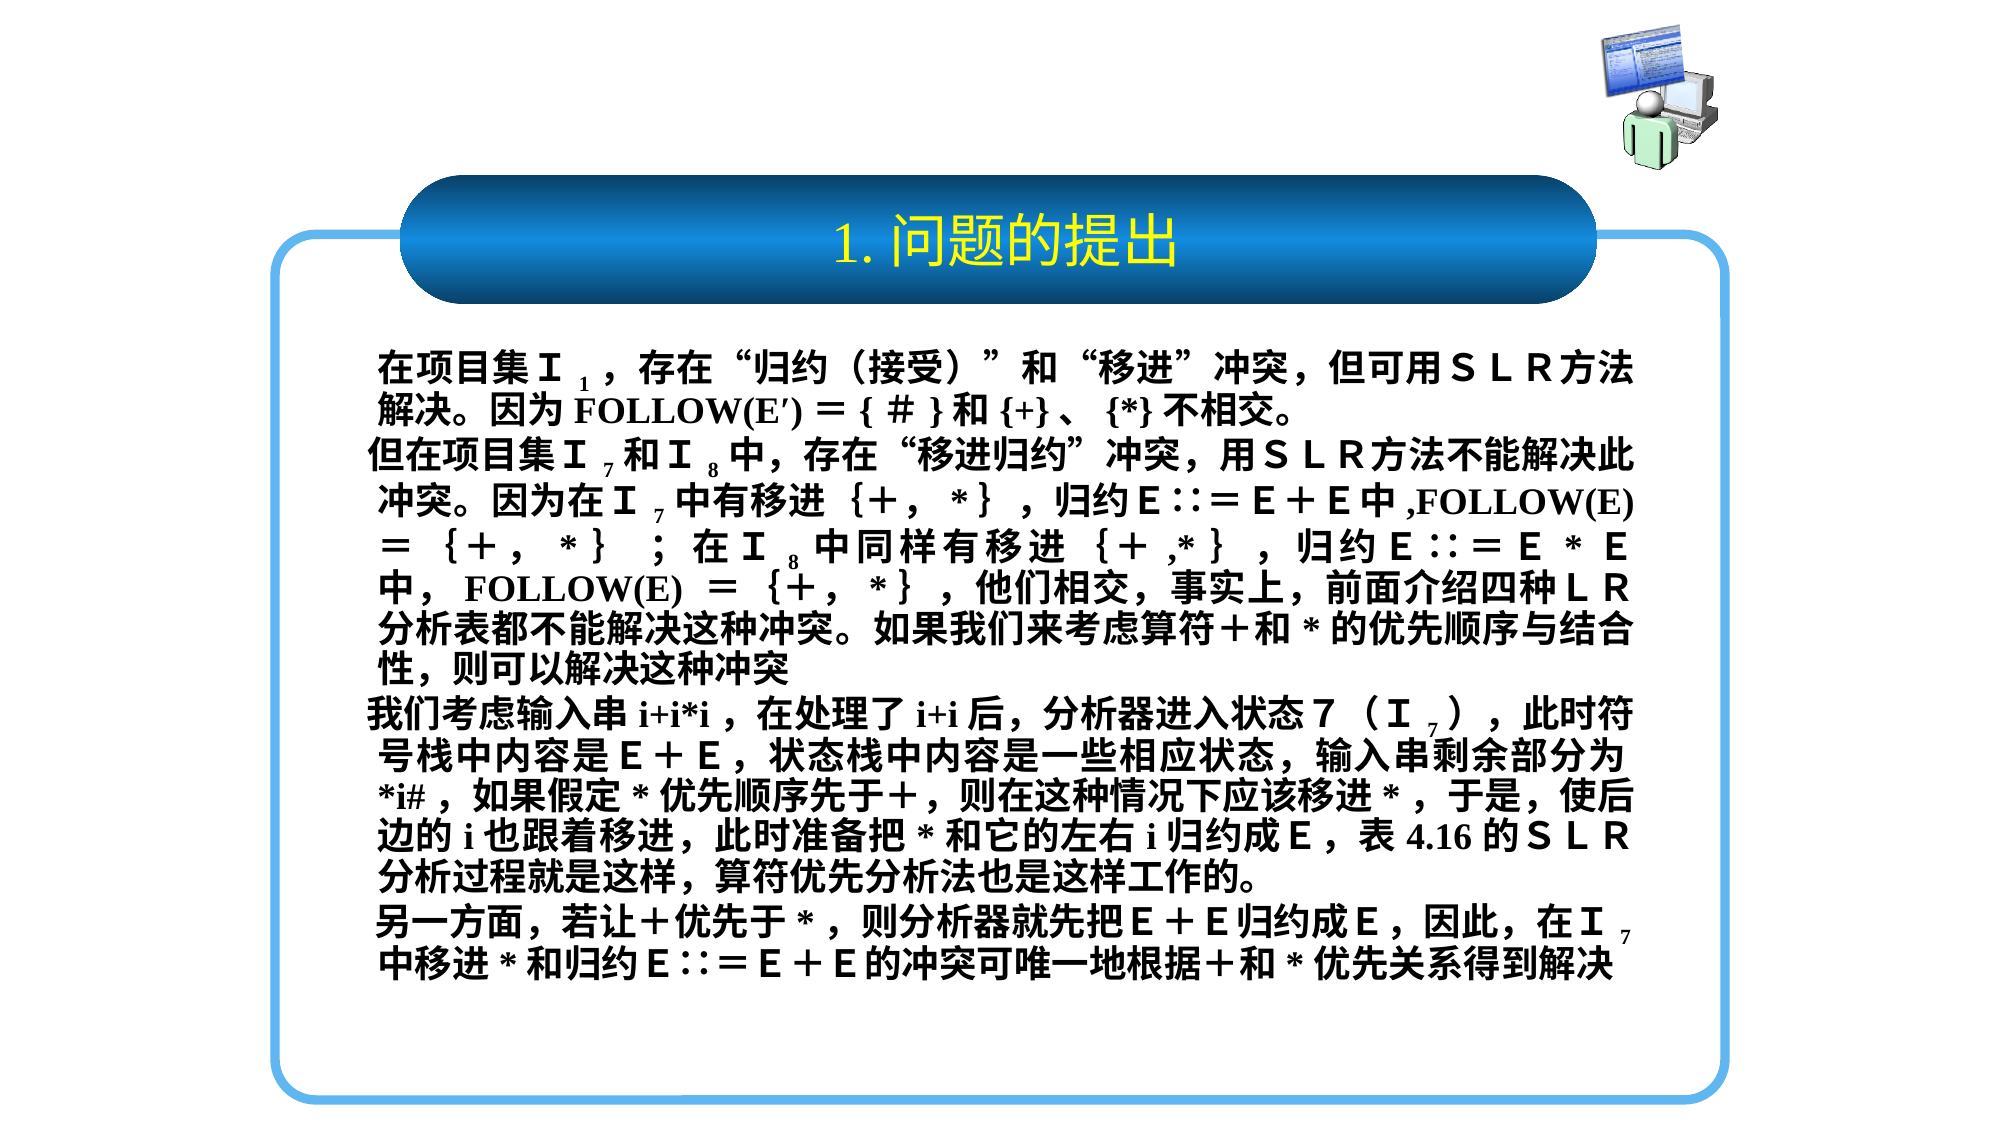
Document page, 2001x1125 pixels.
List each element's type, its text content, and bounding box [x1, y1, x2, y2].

text_box [275, 234, 1726, 1100]
text_box 1.问题的提出 [399, 174, 1598, 305]
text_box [1599, 24, 1718, 170]
